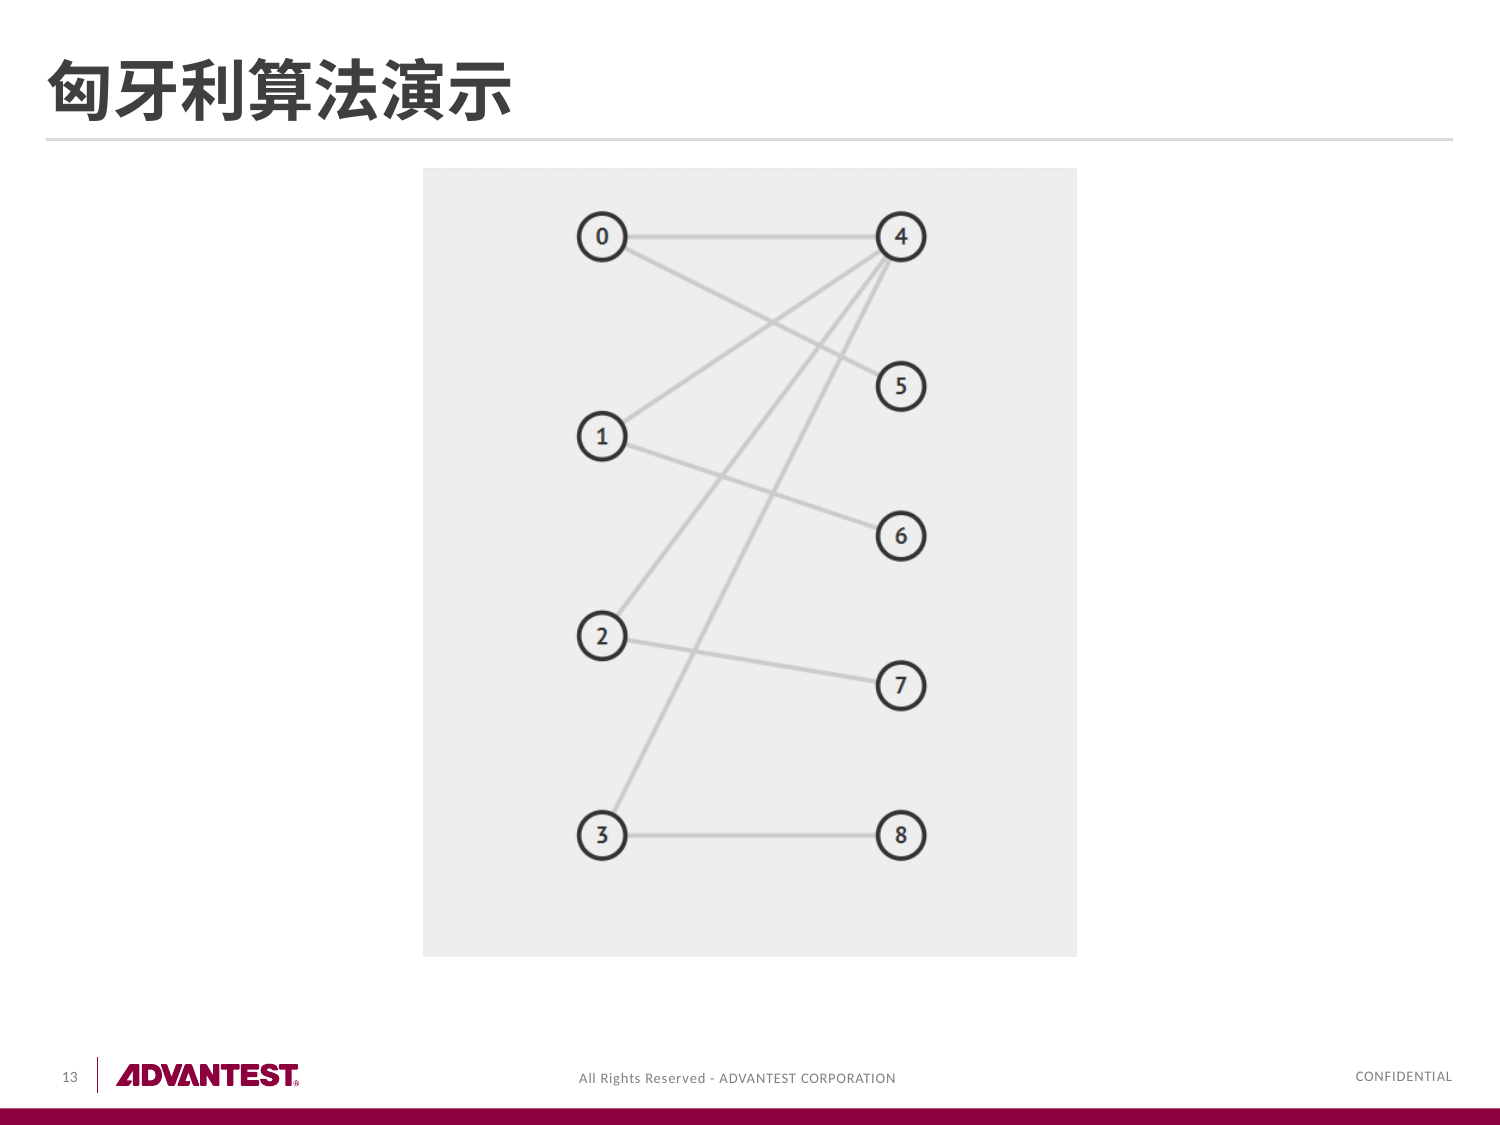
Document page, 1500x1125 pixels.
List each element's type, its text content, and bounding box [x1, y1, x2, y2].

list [423, 168, 1077, 957]
title 匈牙利算法演示 [46, 23, 1454, 129]
